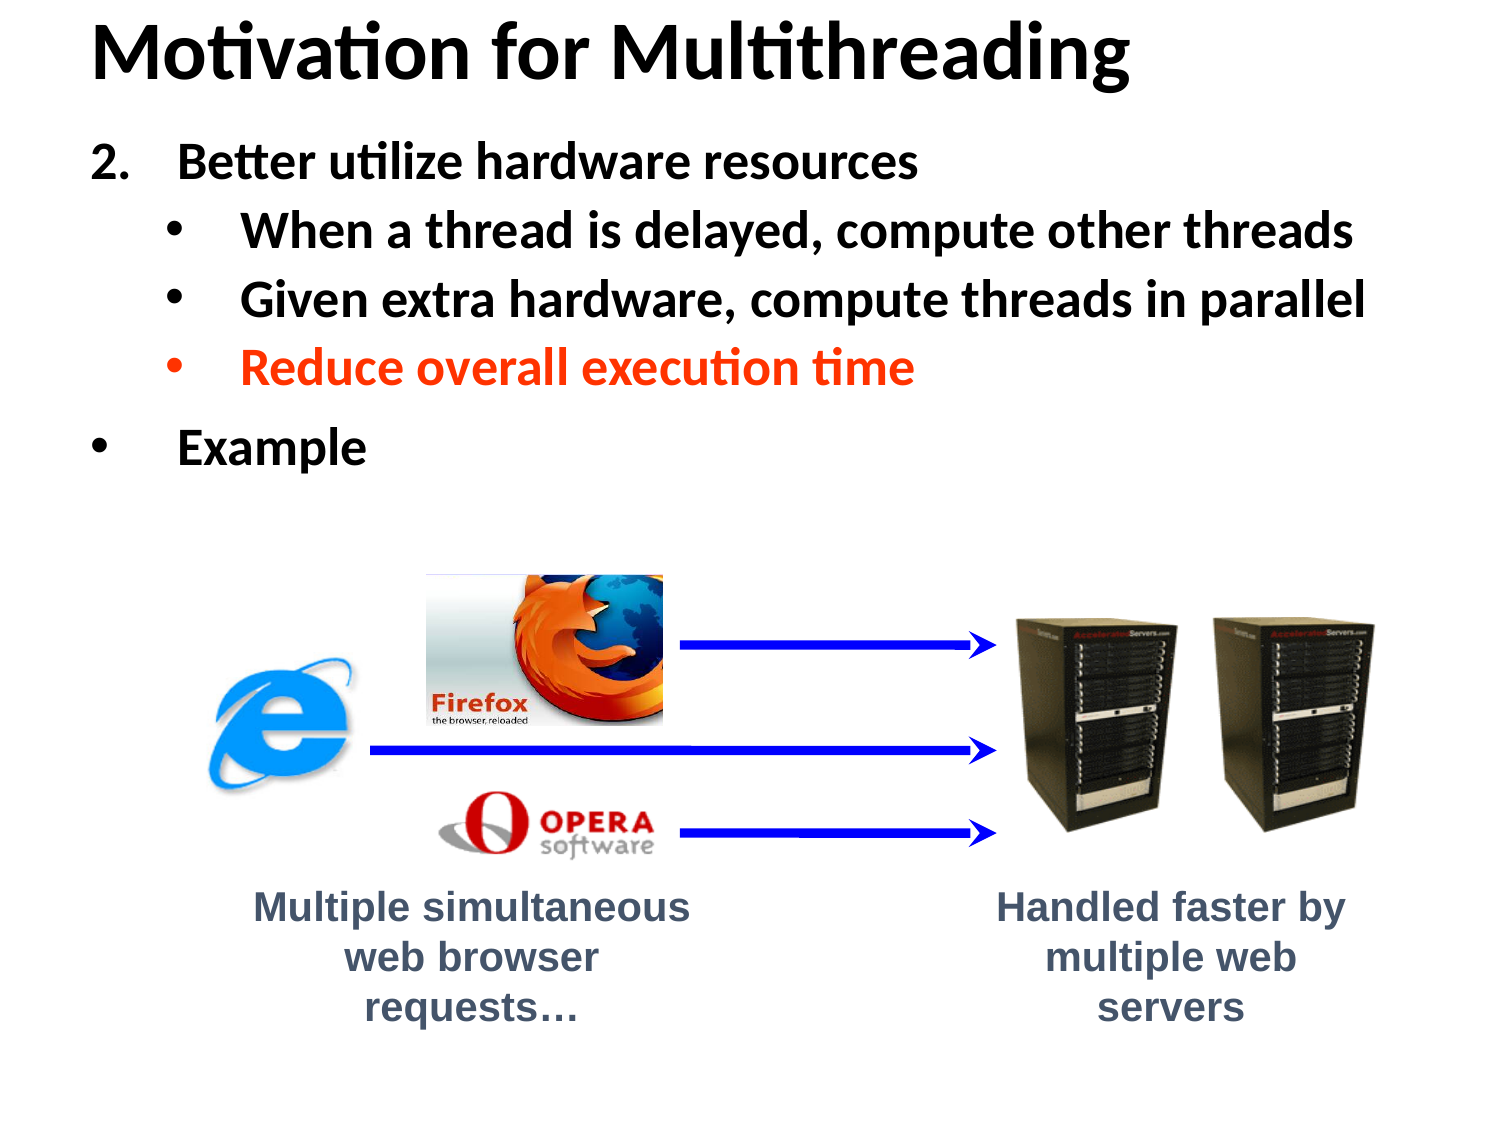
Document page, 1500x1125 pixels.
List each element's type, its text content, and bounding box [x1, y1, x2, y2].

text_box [187, 574, 1391, 1038]
title Motivation for Multithreading [75, 0, 1425, 105]
list Better utilize hardware resources When a thread is delayed, compute other threads Given extra hardware, compute threads in parallel Reduce overall execution time Example [75, 125, 1425, 1005]
